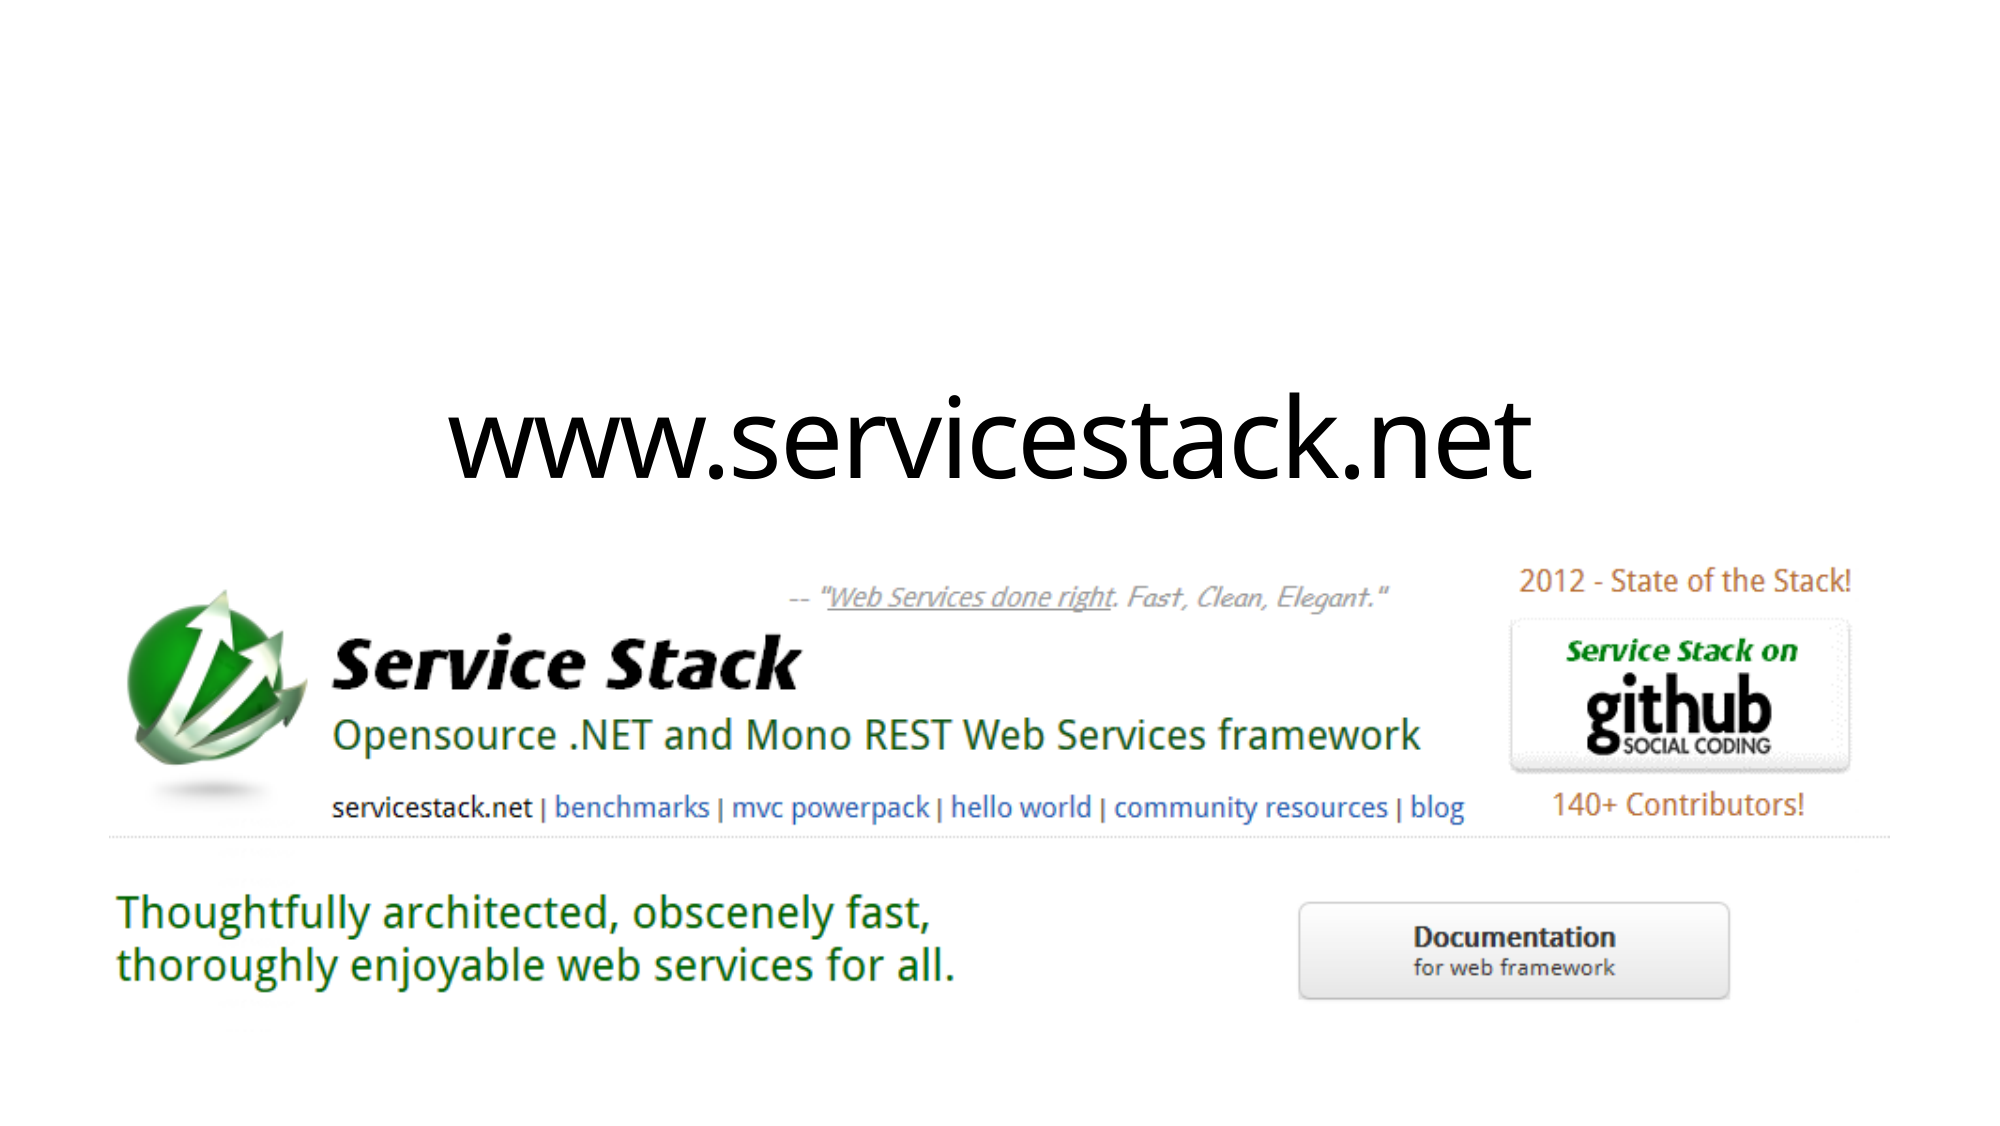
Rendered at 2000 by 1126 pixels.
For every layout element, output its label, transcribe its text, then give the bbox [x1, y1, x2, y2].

picture [109, 562, 1890, 1032]
title www.servicestack.net [74, 381, 1908, 505]
